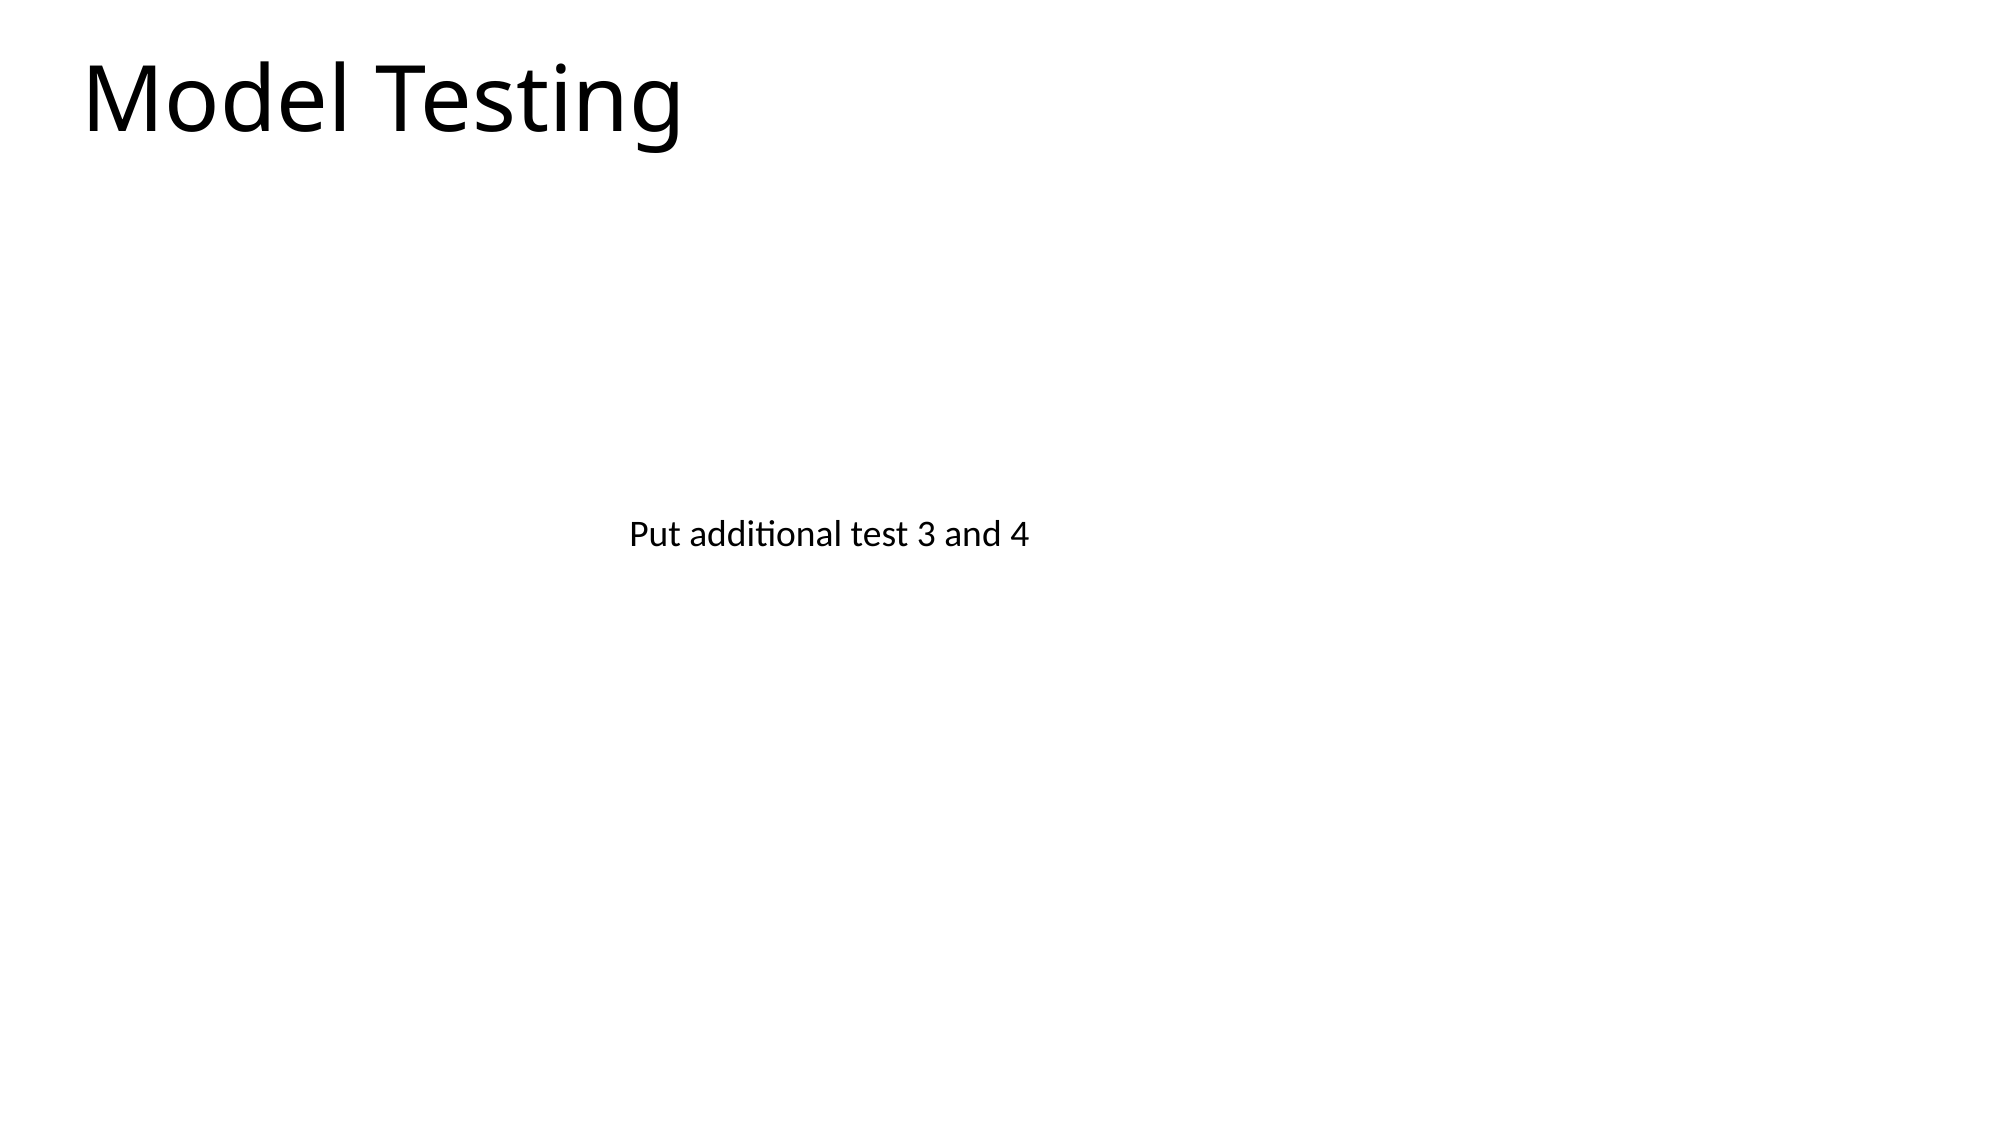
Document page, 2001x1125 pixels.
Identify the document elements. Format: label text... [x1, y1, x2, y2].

title Model Testing [66, 0, 1792, 211]
text_box Put additional test 3 and 4 [614, 501, 1473, 562]
